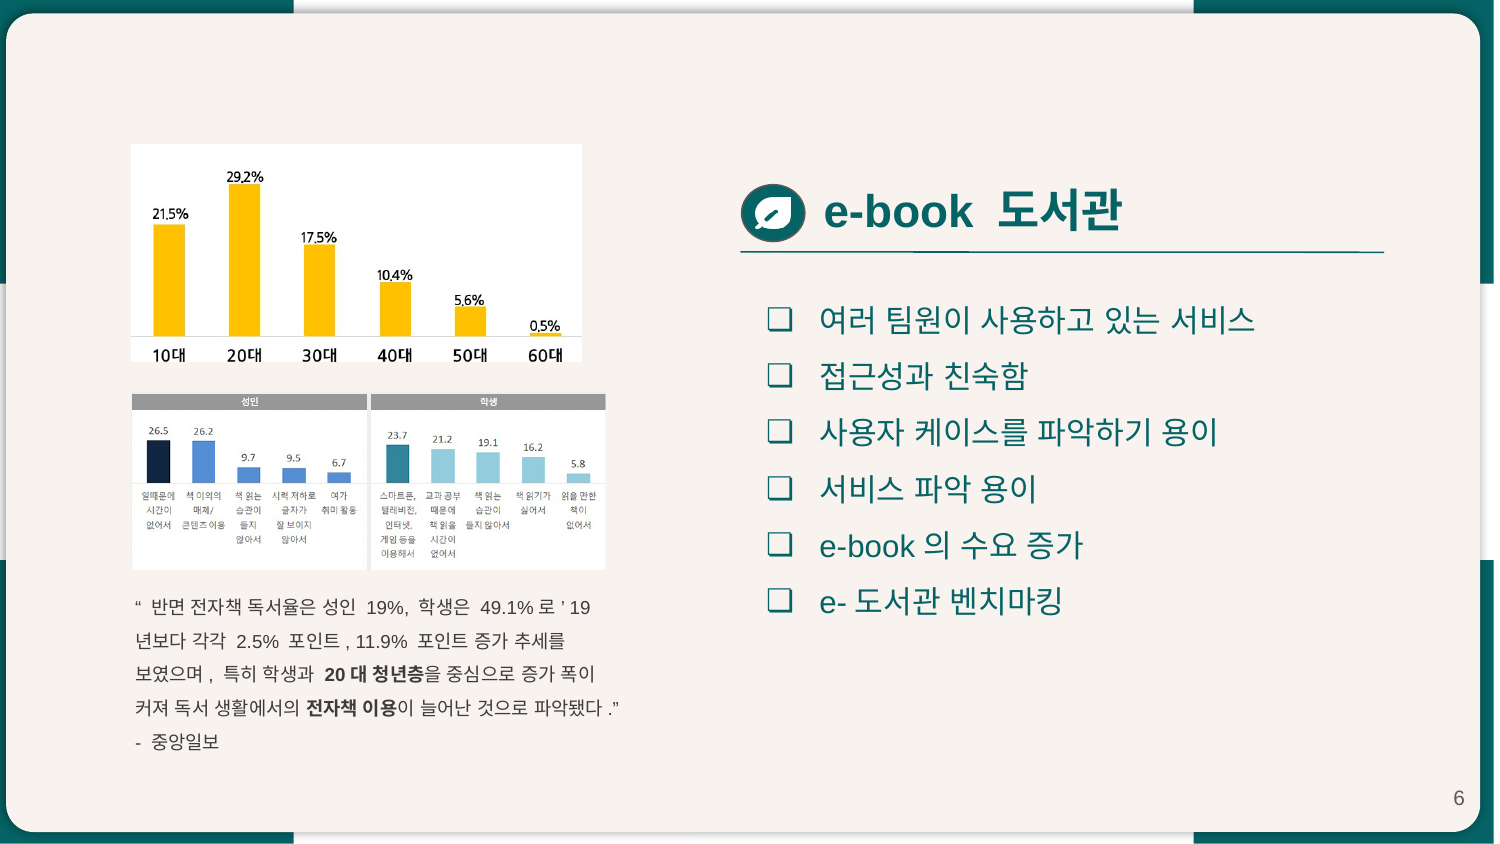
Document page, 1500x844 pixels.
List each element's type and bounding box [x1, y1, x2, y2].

picture [130, 144, 582, 363]
picture [130, 392, 606, 570]
text_box [739, 166, 1385, 255]
text_box [0, 0, 1494, 844]
